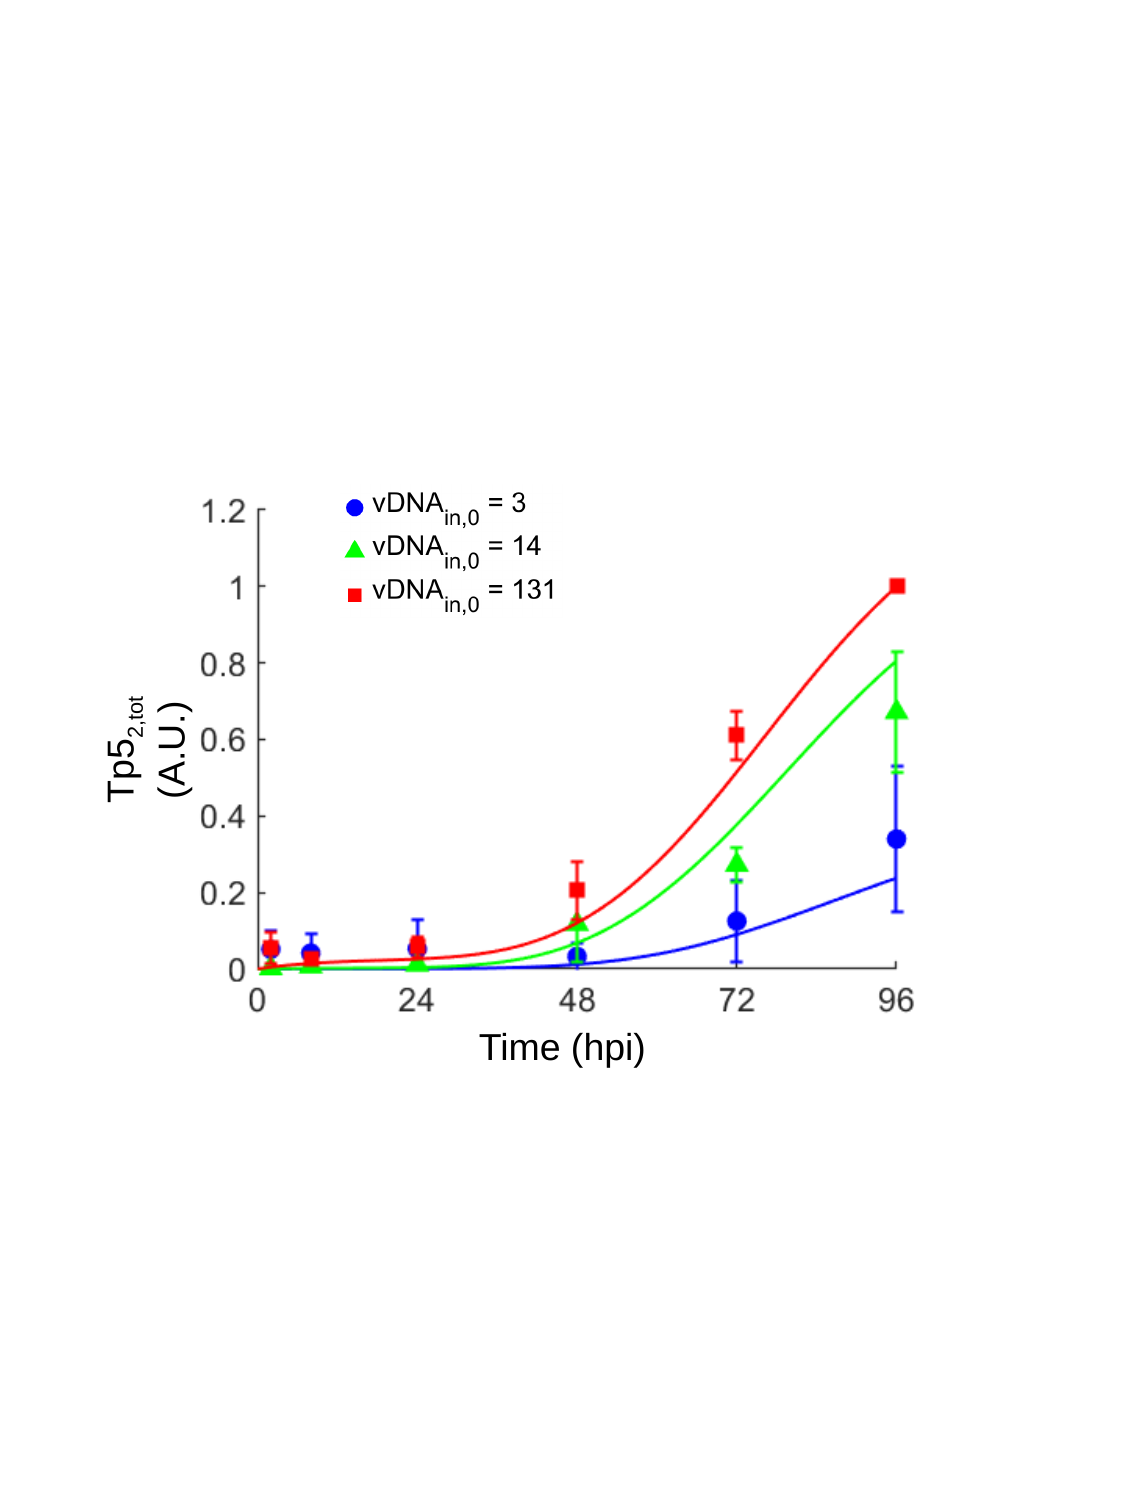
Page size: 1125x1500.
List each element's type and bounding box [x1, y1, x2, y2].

picture [149, 468, 975, 1032]
text_box [88, 484, 667, 1076]
